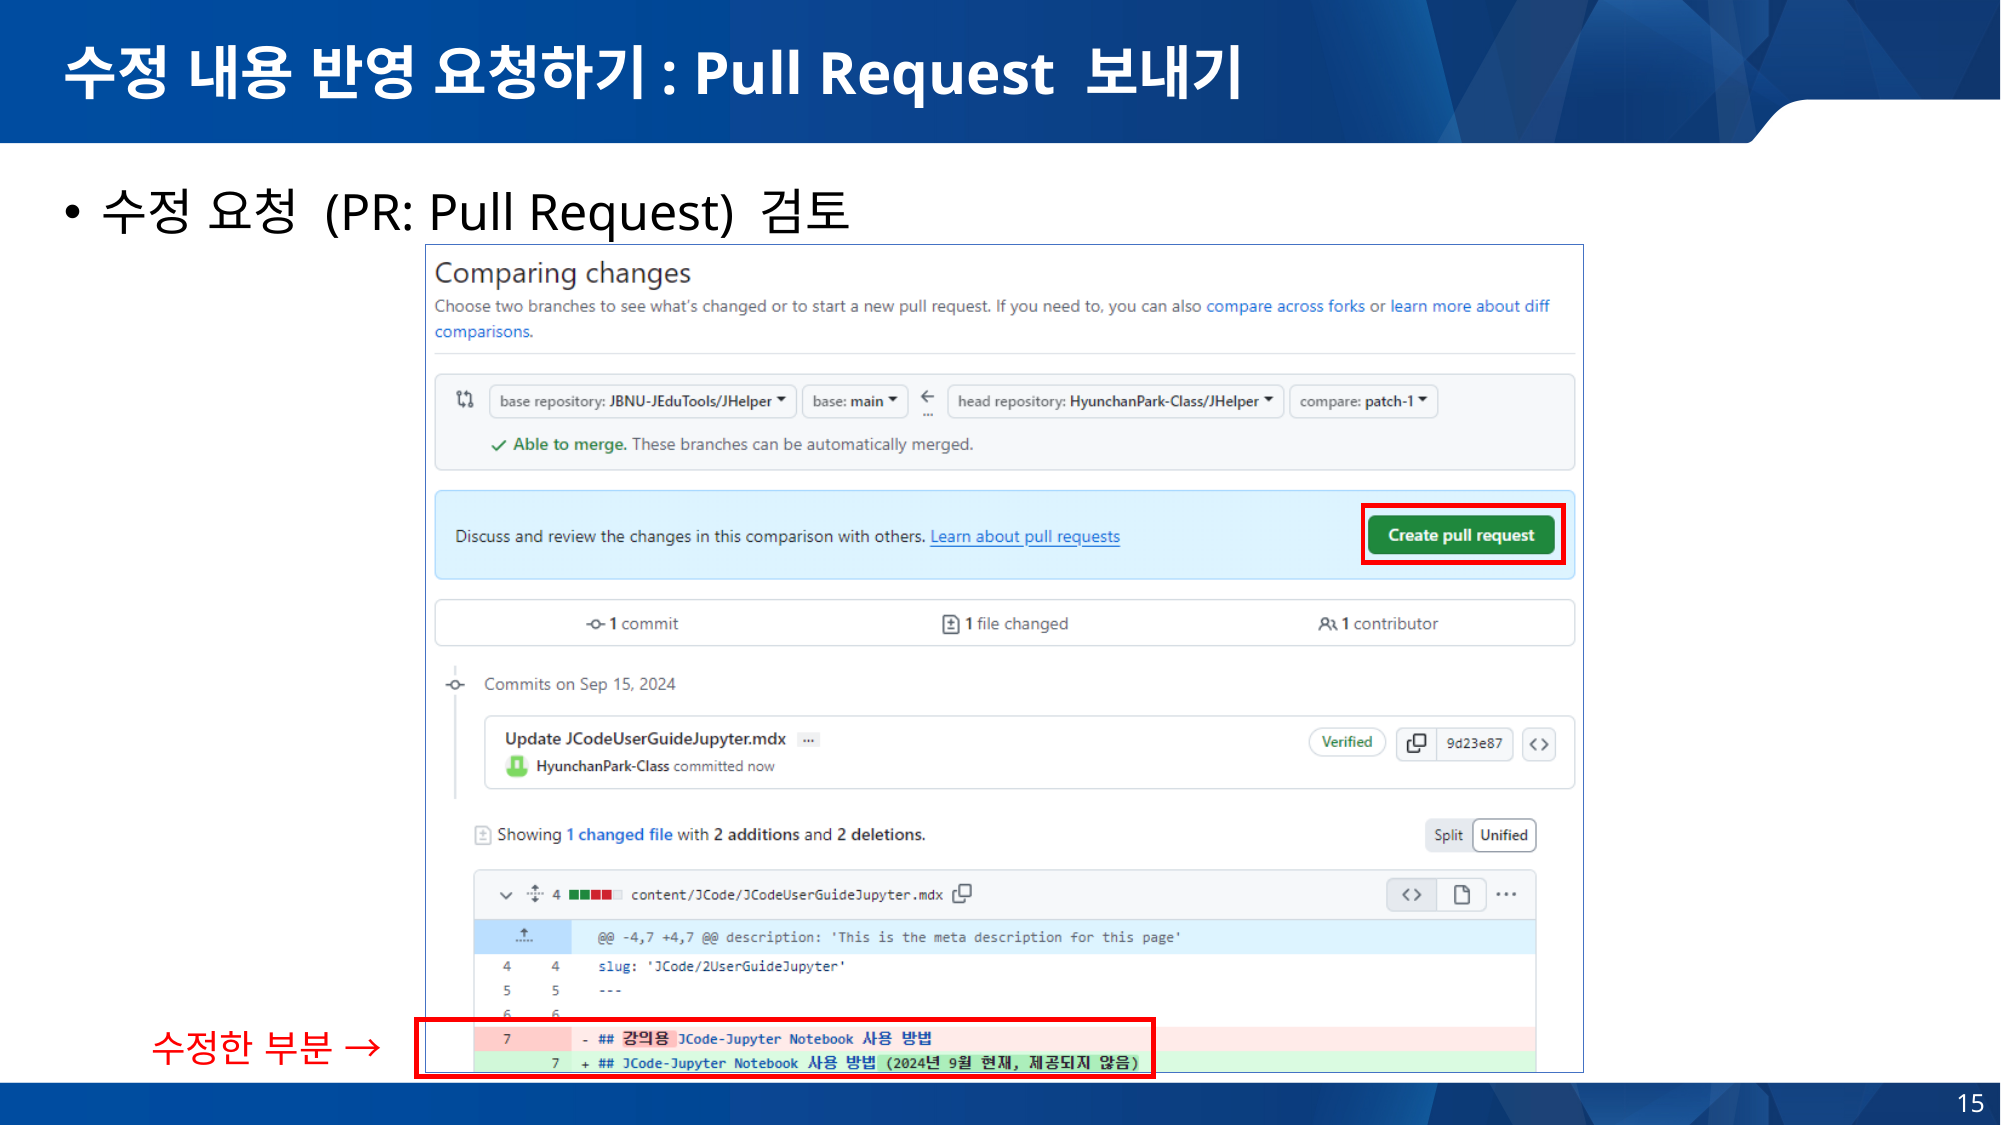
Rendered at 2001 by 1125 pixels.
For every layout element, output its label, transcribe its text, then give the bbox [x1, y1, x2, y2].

list 수정 요청 (PR: Pull Request) 검토 [48, 158, 1961, 1069]
picture [0, 0, 2001, 1125]
slide_number 15 [1787, 1084, 2000, 1125]
text_box [447, 1073, 1154, 1077]
title 수정 내용 반영 요청하기: Pull Request 보내기 [48, 31, 1961, 120]
text_box 수정한 부분 → [136, 1017, 447, 1078]
